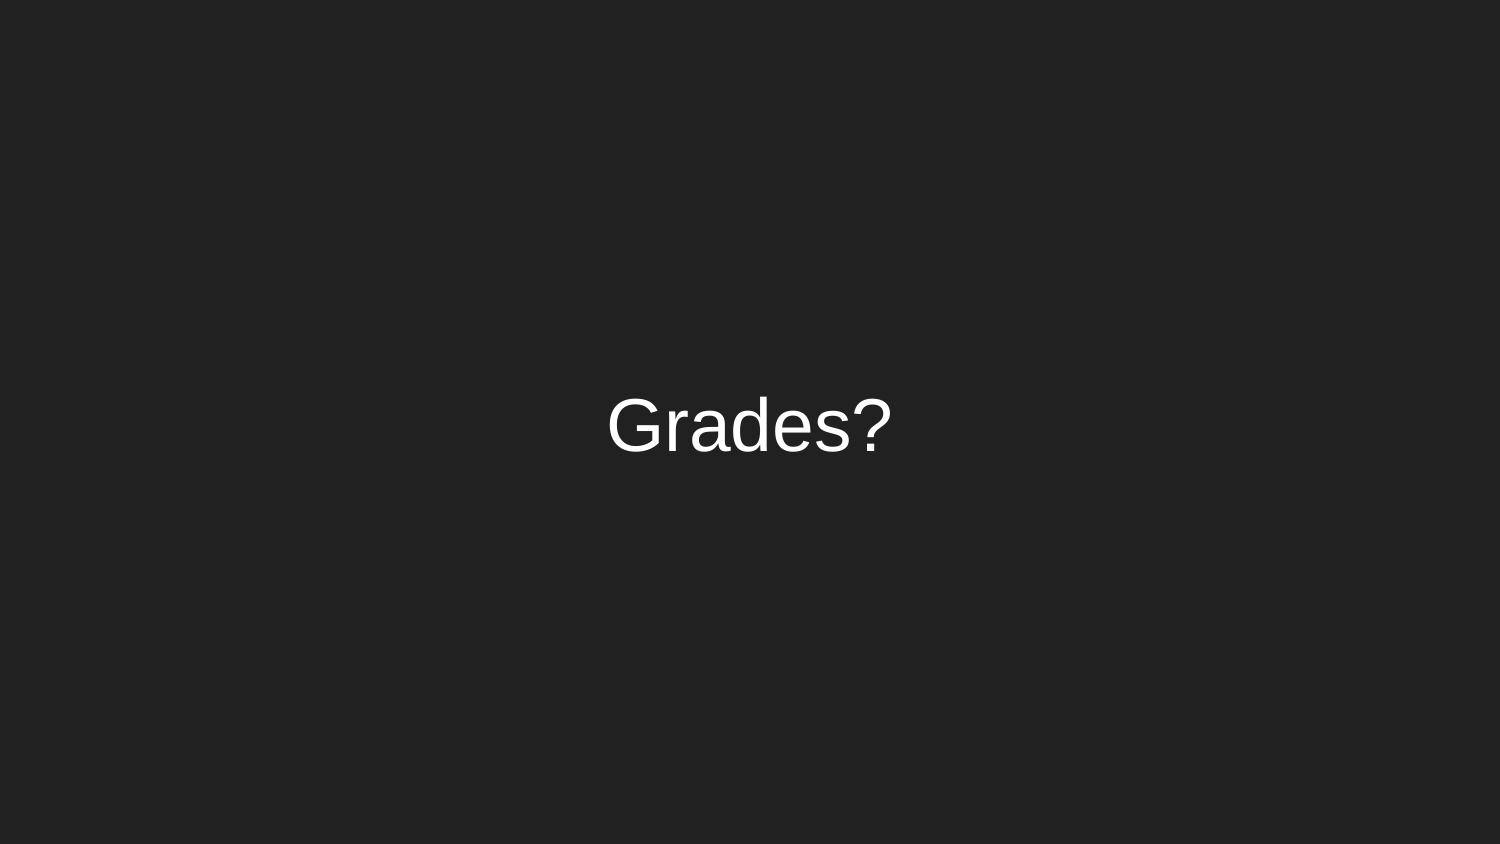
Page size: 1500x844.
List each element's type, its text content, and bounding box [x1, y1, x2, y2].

title Grades? [51, 352, 1449, 491]
